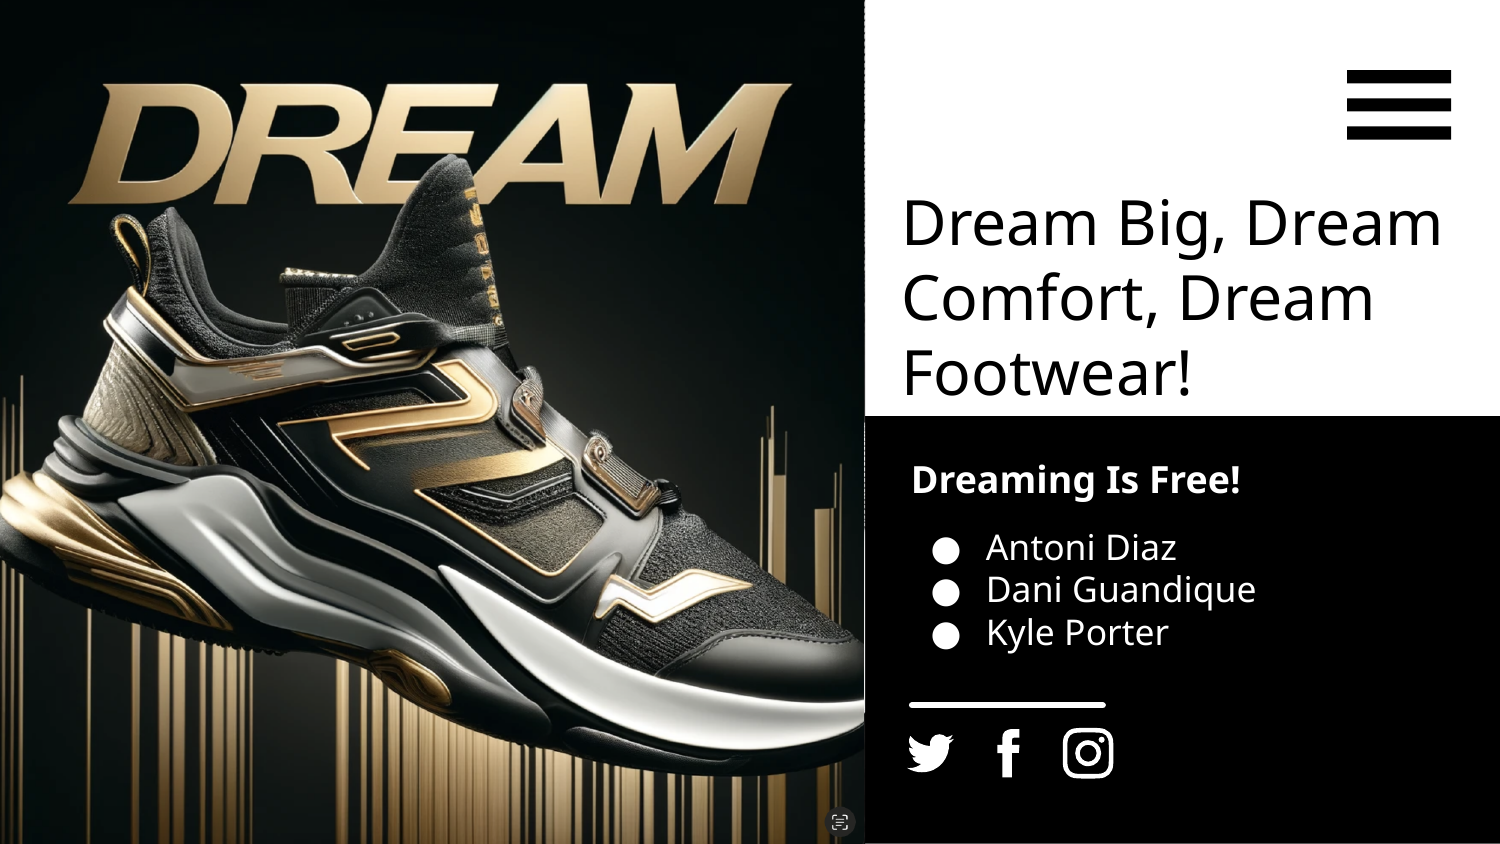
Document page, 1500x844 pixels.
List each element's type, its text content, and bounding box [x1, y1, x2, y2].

title Dream Big, Dream Comfort, Dream Footwear! [886, 172, 1497, 423]
text_box [907, 734, 954, 773]
subtitle Dreaming Is Free! [895, 434, 1462, 538]
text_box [1062, 727, 1114, 779]
list Antoni Diaz Dani Guandique Kyle Porter [895, 509, 1441, 662]
picture [0, 0, 866, 844]
text_box [1296, 0, 1500, 204]
text_box [997, 729, 1020, 778]
